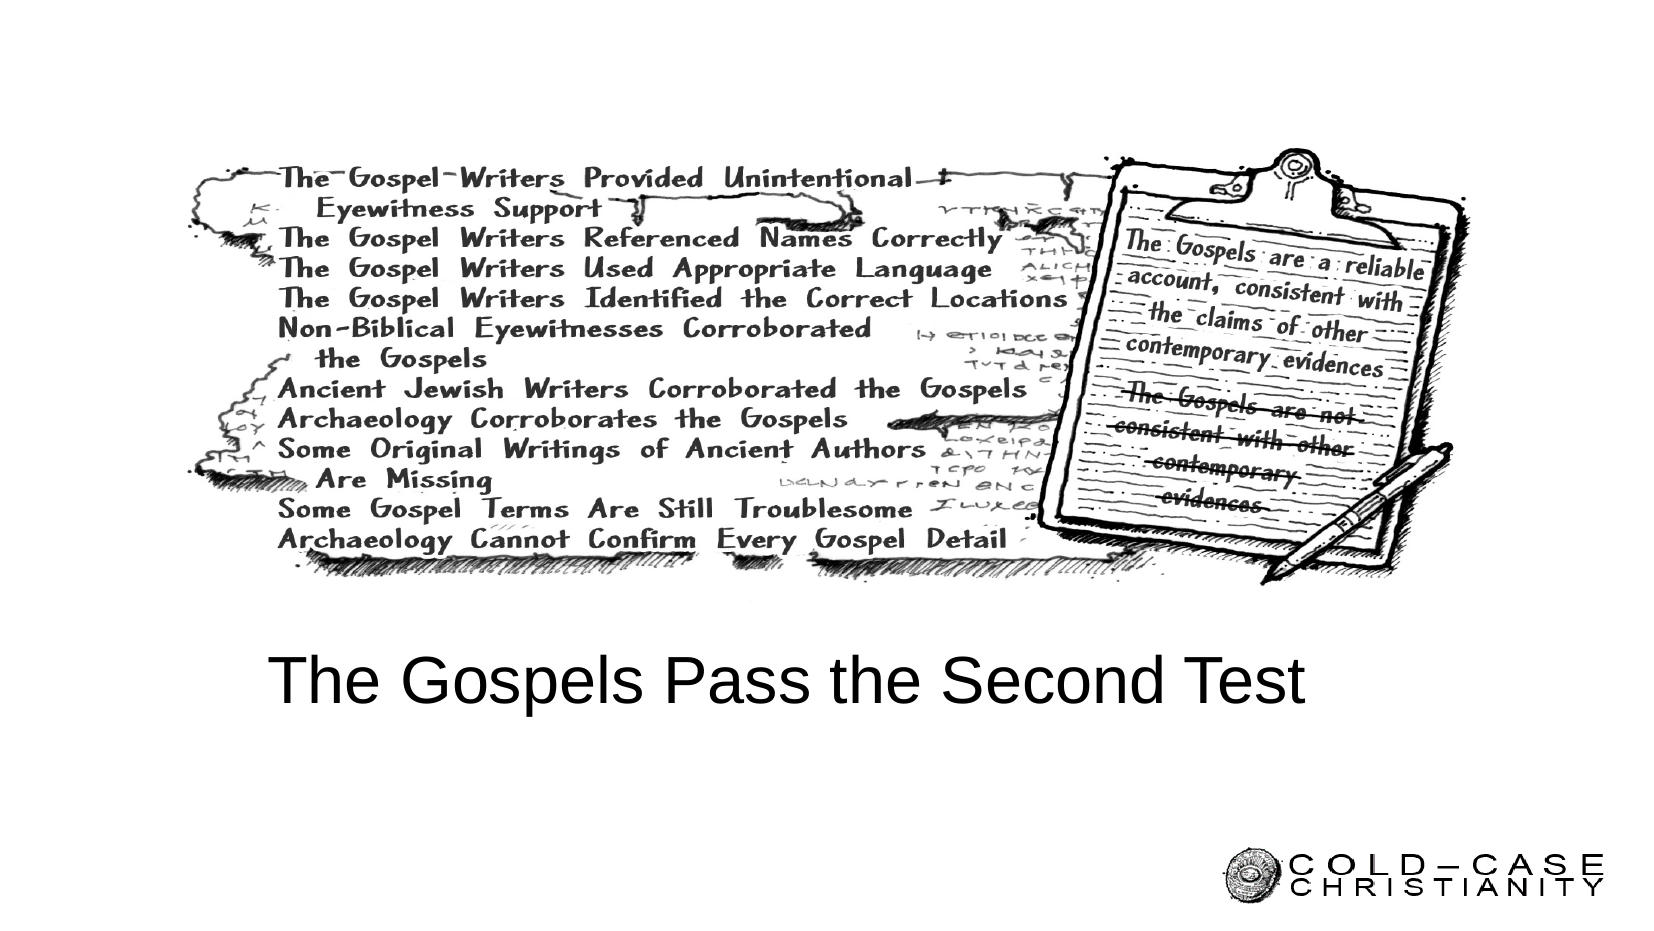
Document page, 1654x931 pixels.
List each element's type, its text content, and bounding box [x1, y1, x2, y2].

text_box The Gospels Pass the Second Test [92, 643, 1483, 725]
picture [0, 0, 1654, 931]
